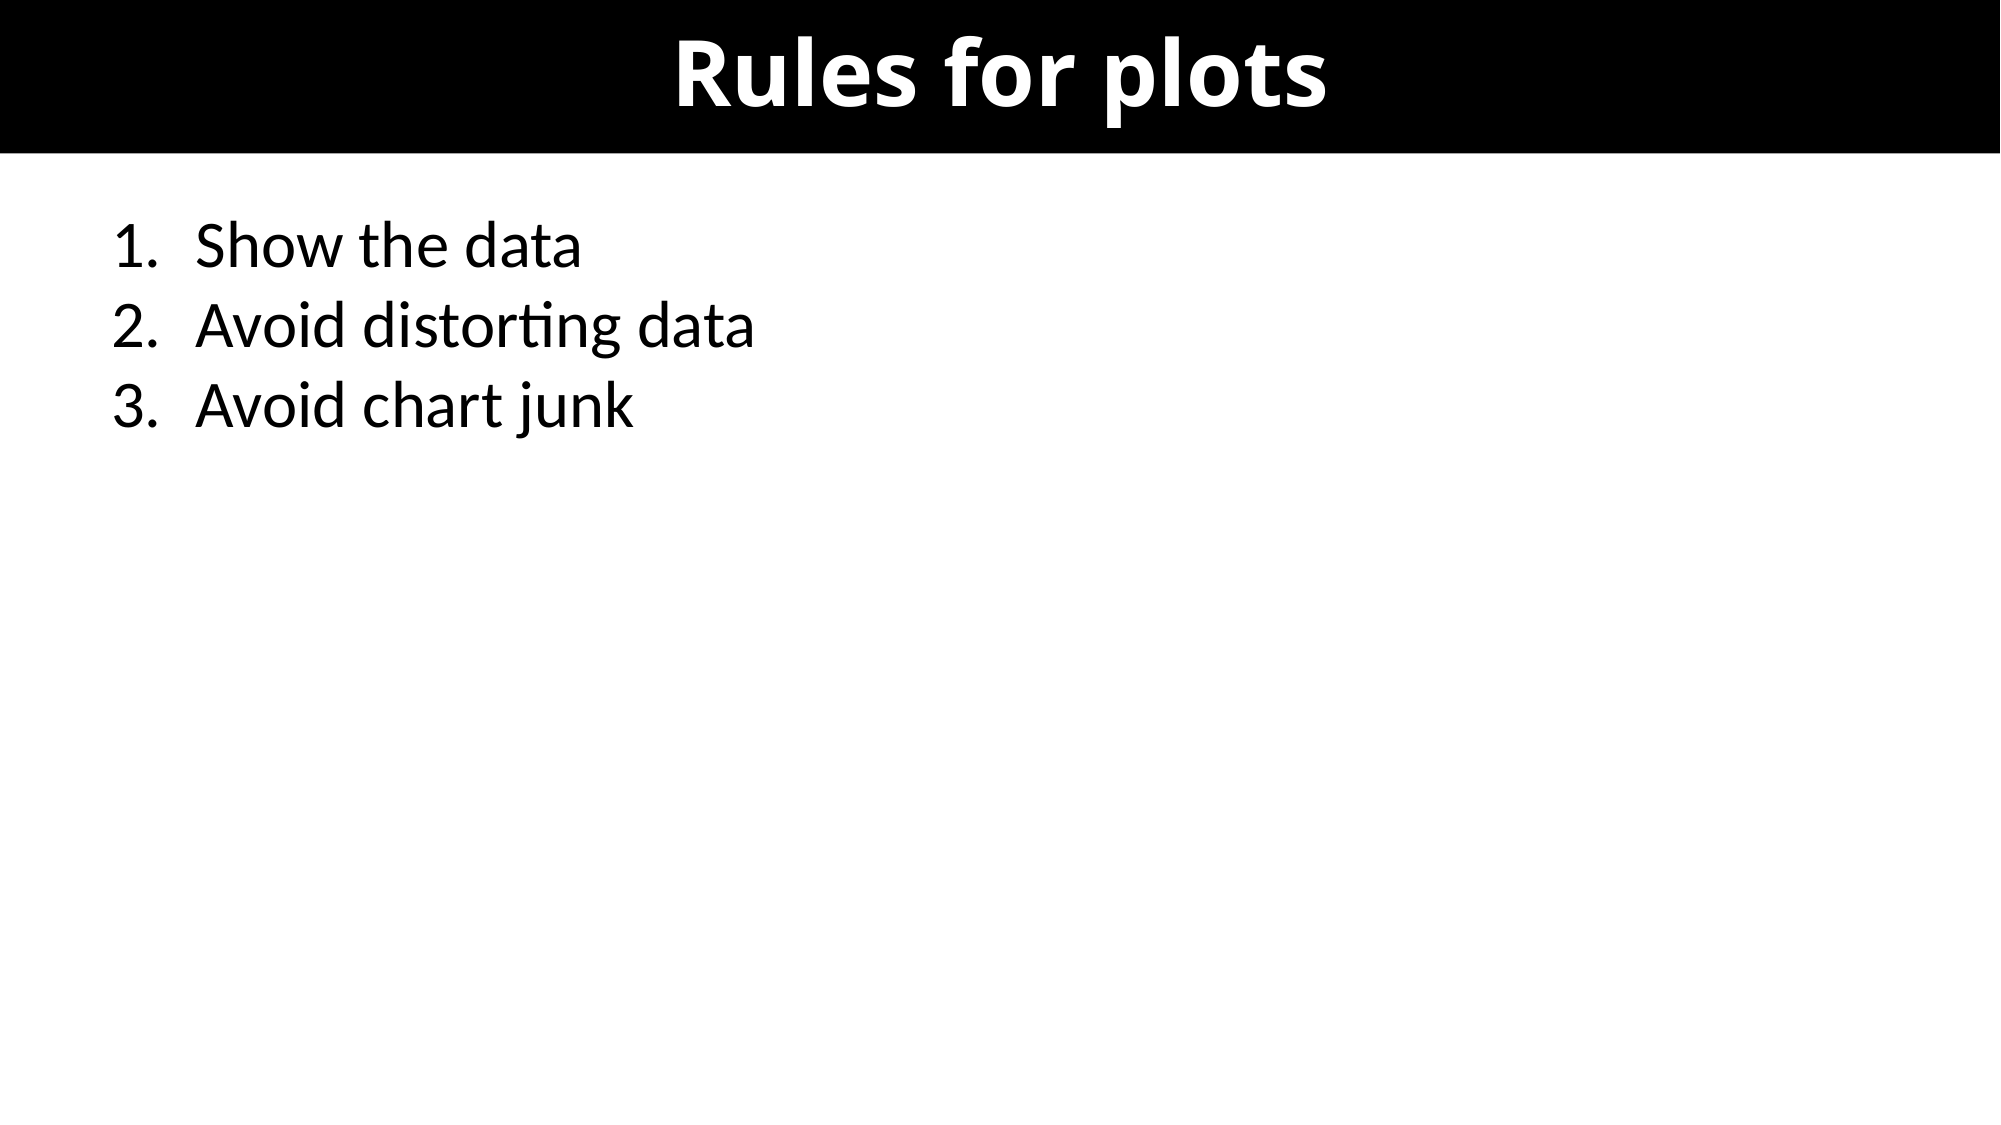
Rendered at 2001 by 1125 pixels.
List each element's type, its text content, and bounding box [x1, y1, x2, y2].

text_box Show the data Avoid distorting data Avoid chart junk [96, 193, 773, 529]
title Rules for plots [0, 0, 2000, 154]
